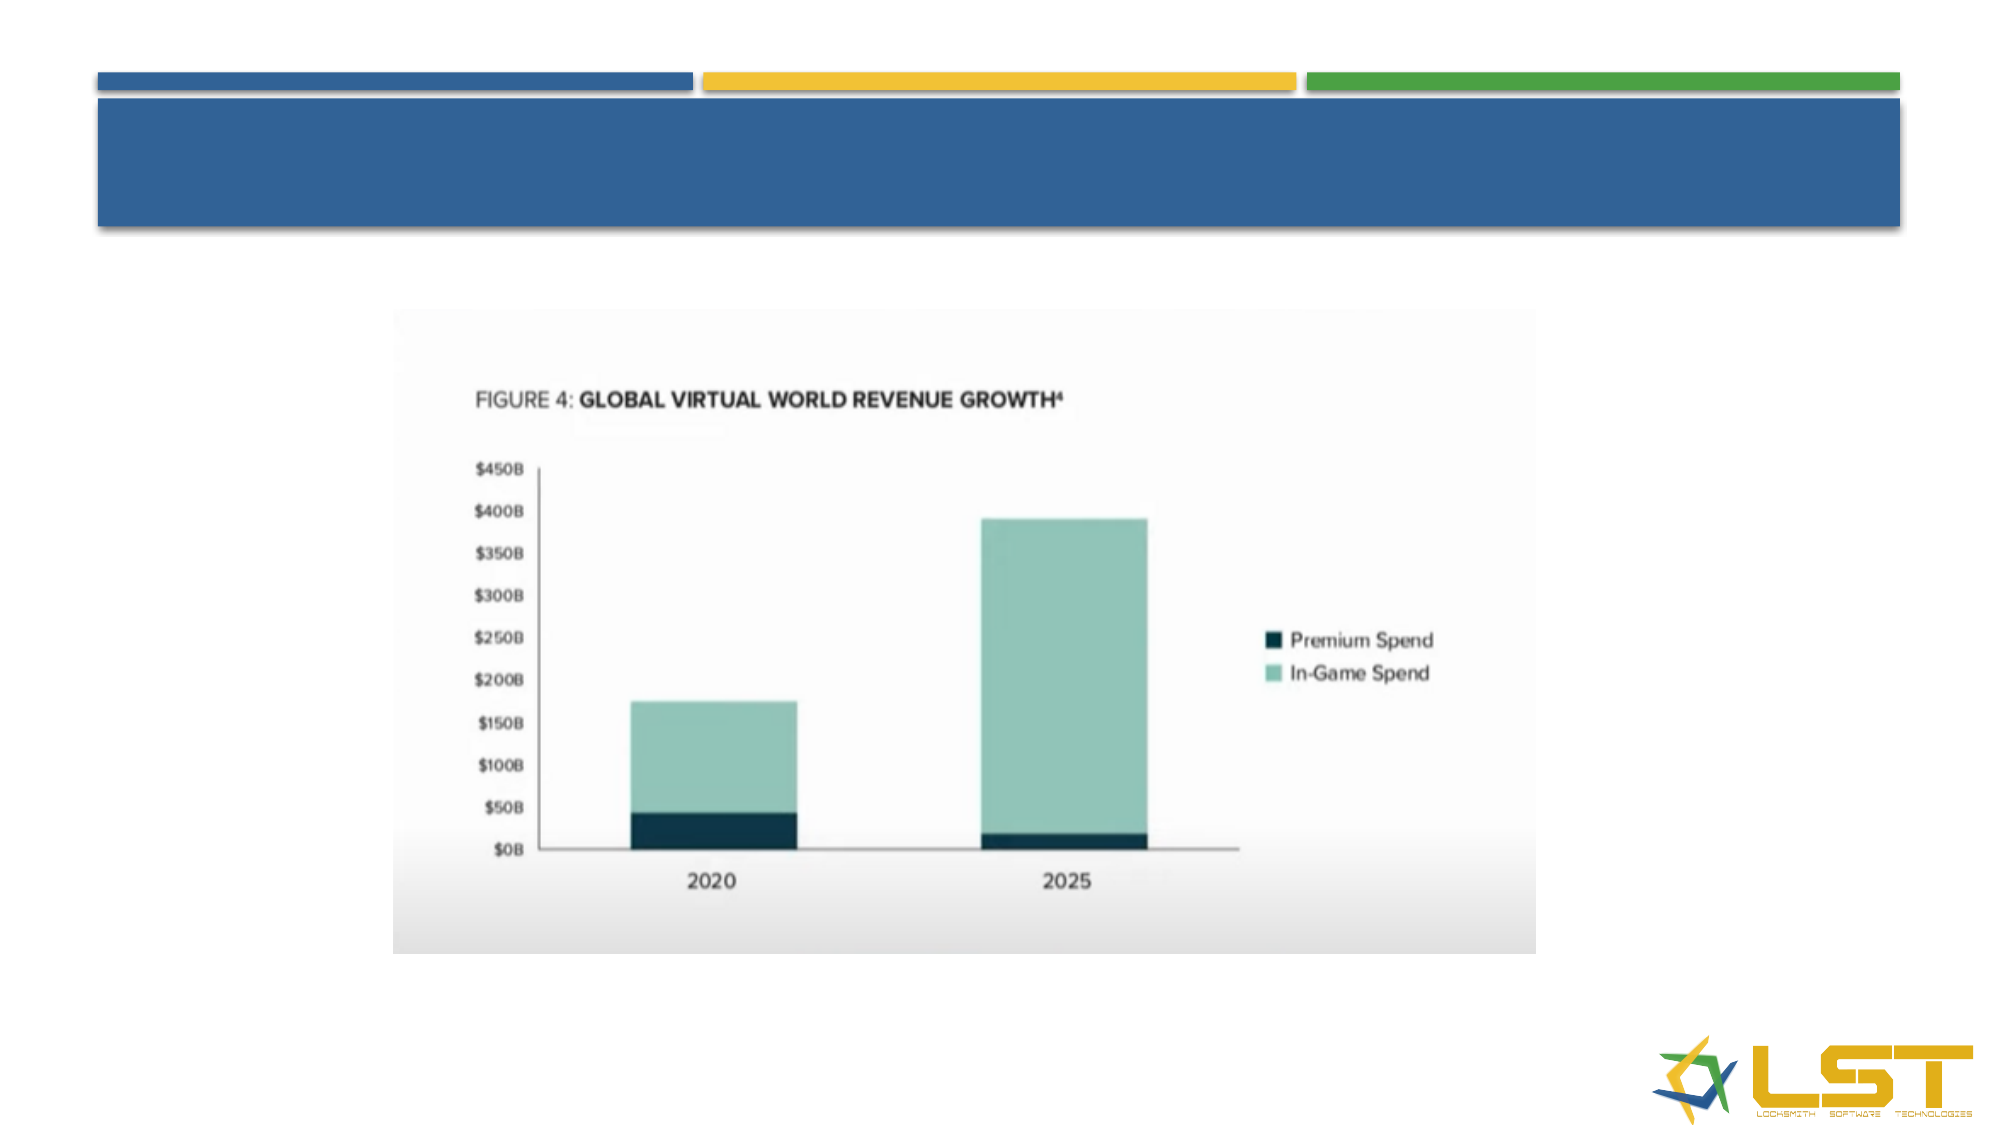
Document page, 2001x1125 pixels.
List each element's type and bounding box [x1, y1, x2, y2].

picture [393, 309, 1537, 955]
picture [1651, 1034, 1974, 1125]
